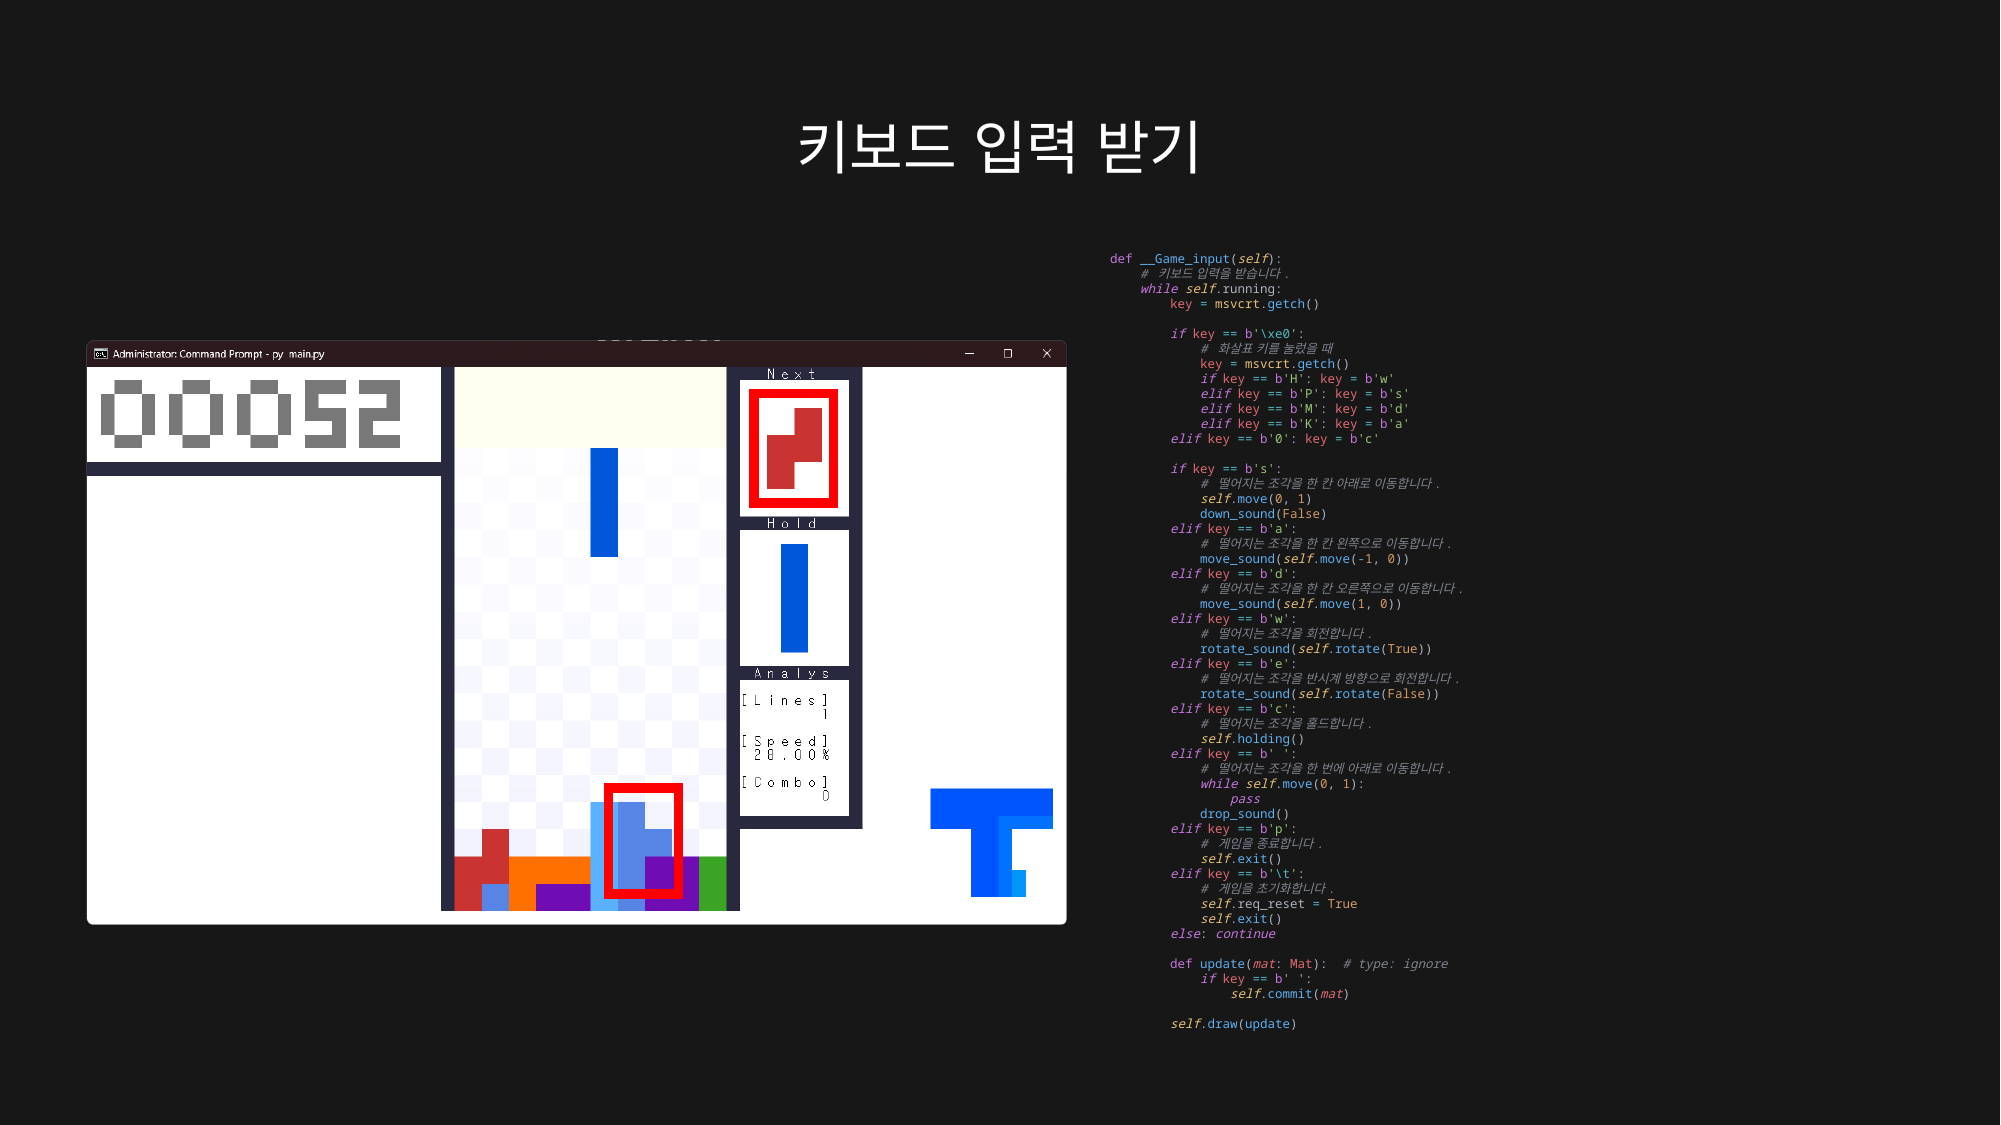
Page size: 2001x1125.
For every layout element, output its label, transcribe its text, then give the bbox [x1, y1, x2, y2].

text_box 키보드 입력 받기 [249, 111, 1750, 190]
picture [86, 340, 1067, 926]
text_box def __Game_input(self): # 키보드 입력을 받습니다. while self.running: key = msvcrt.getch() if key == b'\xe0': # 화살표 키를 눌렀을 때 key = msvcrt.getch() if key == b'H': key = b'w' elif key == b'P': key = b's' elif key == b'M': key = b'd' elif key == b'K': key = b'a' elif key == b'0': key = b'c' if key == b's': # 떨어지는 조각을 한 칸 아래로 이동합니다. self.move(0, 1) down_sound(False) elif key == b'a': # 떨어지는 조각을 한 칸 왼쪽으로 이동합니다. move_sound(self.move(-1, 0)) elif key == b'd': # 떨어지는 조각을 한 칸 오른쪽으로 이동합니다. move_sound(self.move(1, 0)) elif key == b'w': # 떨어지는 조각을 회전합니다. rotate_sound(self.rotate(True)) elif key == b'e': # 떨어지는 조각을 반시계 방향으로 회전합니다. rotate_sound(self.rotate(False)) elif key == b'c': # 떨어지는 조각을 홀드합니다. self.holding() elif key == b' ': # 떨어지는 조각을 한 번에 아래로 이동합니다. while self.move(0, 1): pass drop_sound() elif key == b'p': # 게임을 종료합니다. self.exit() elif key == b'\t': # 게임을 초기화합니다. self.req_reset = True self.exit() else: continue def update(mat: Mat): # type: ignore if key == b' ': self.commit(mat) self.draw(update) [1095, 243, 1948, 1039]
